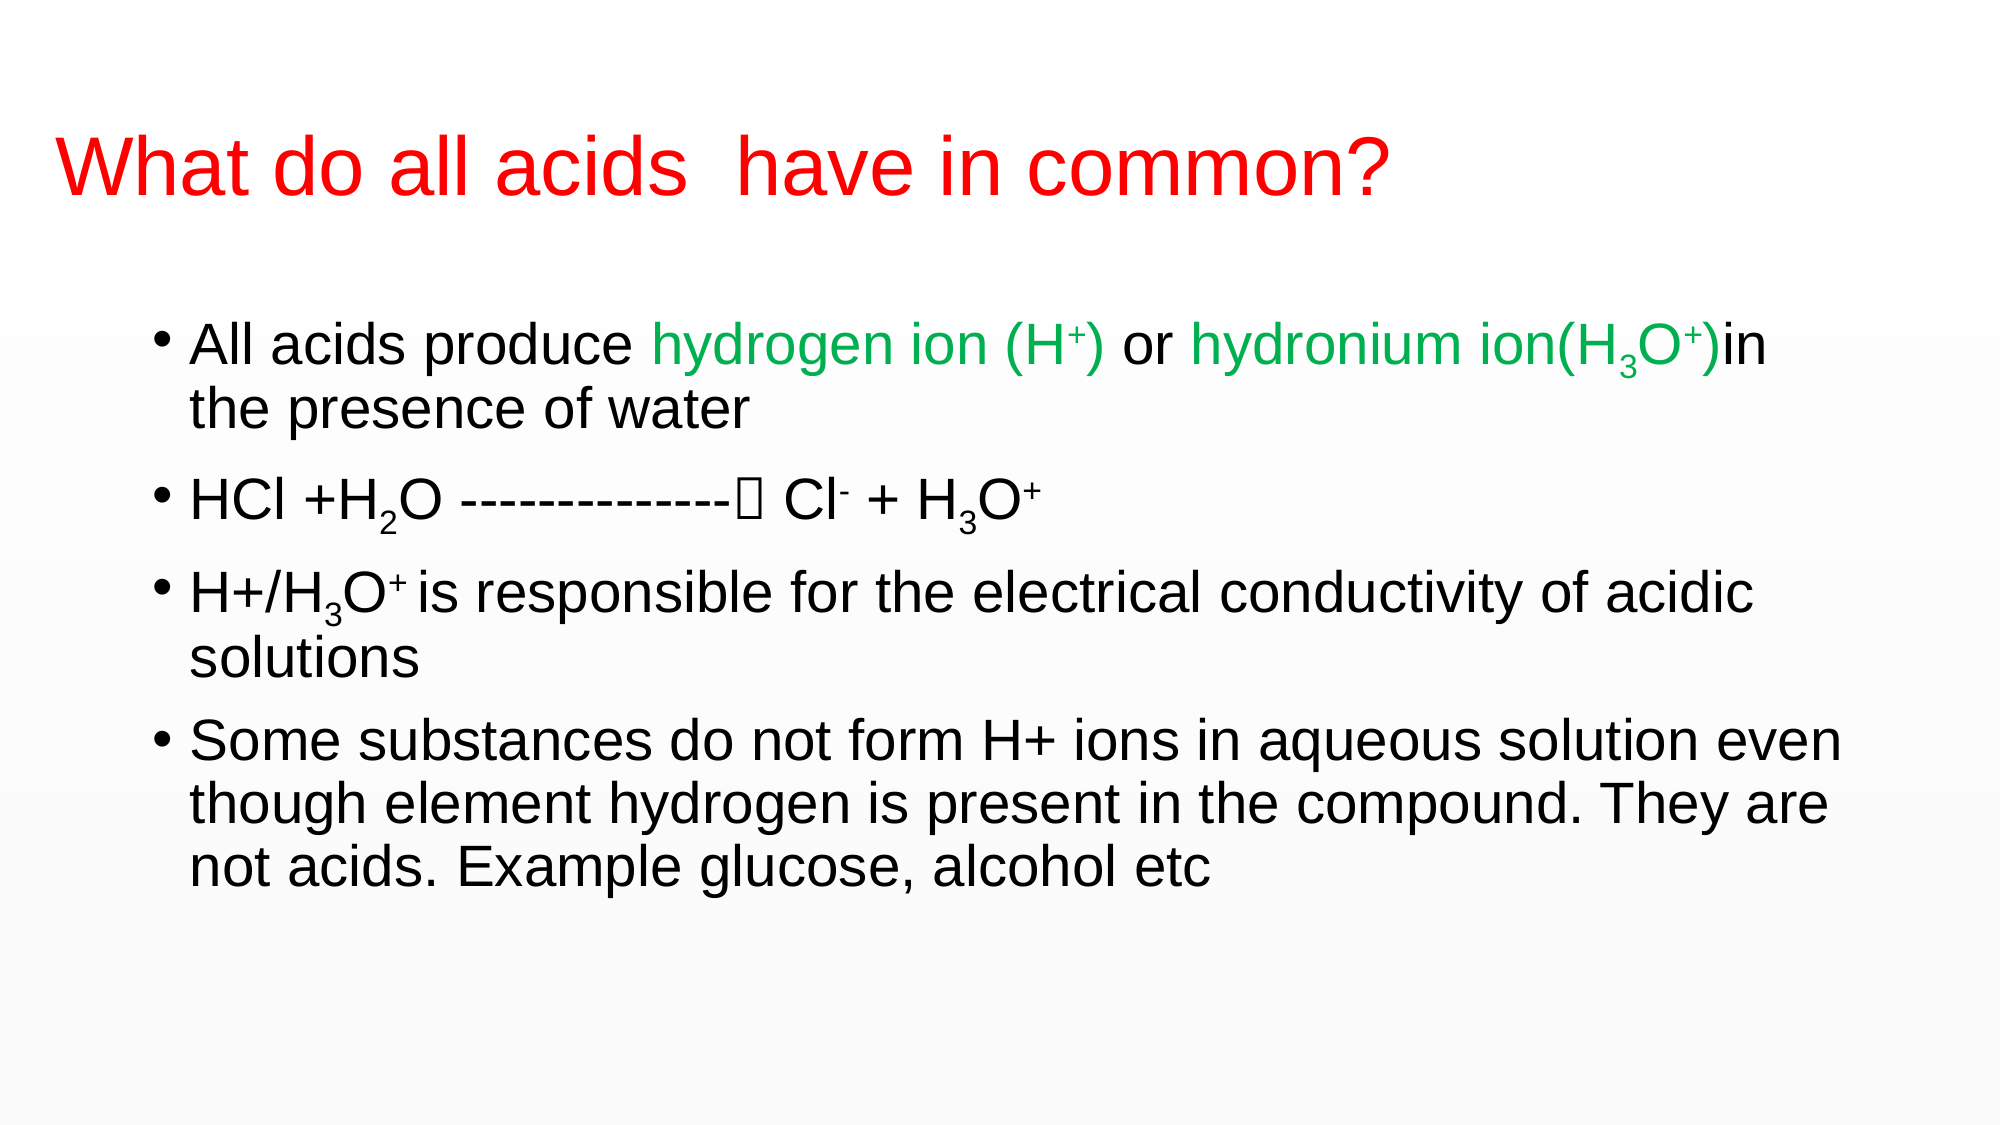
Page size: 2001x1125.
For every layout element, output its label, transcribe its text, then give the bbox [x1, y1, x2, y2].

list All acids produce hydrogen ion (H+) or hydronium ion(H3O+)in the presence of water HCl +H2O -------------- Cl- + H3O+ H+/H3O+ is responsible for the electrical conductivity of acidic solutions Some substances do not form H+ ions in aqueous solution even though element hydrogen is present in the compound. They are not acids. Example glucose, alcohol etc [137, 299, 1863, 1014]
title What do all acids have in common? [40, 59, 1919, 278]
